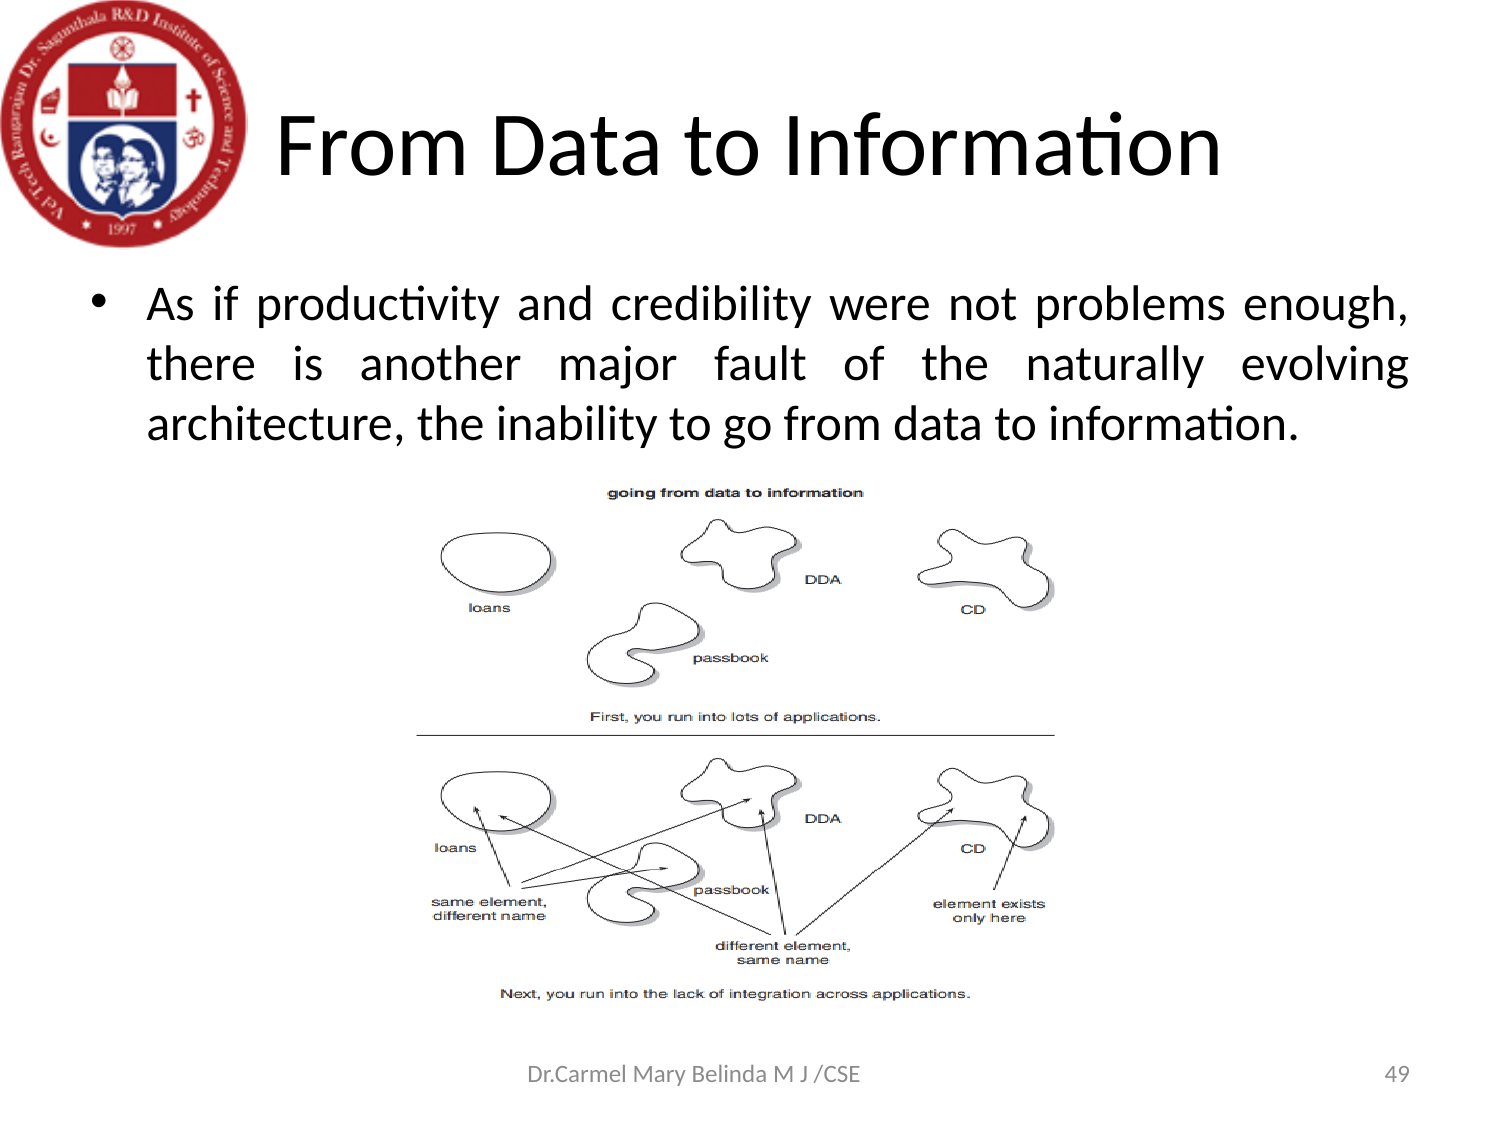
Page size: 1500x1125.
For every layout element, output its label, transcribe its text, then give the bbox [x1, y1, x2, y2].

picture [0, 0, 249, 251]
slide_number 49 [1074, 1042, 1425, 1103]
footer Dr.Carmel Mary Belinda M J /CSE [512, 1042, 988, 1103]
picture [362, 462, 1113, 1006]
title From Data to Information [253, 45, 1425, 233]
list As if productivity and credibility were not problems enough, there is another major fault of the naturally evolving architecture, the inability to go from data to information. [75, 262, 1425, 1005]
